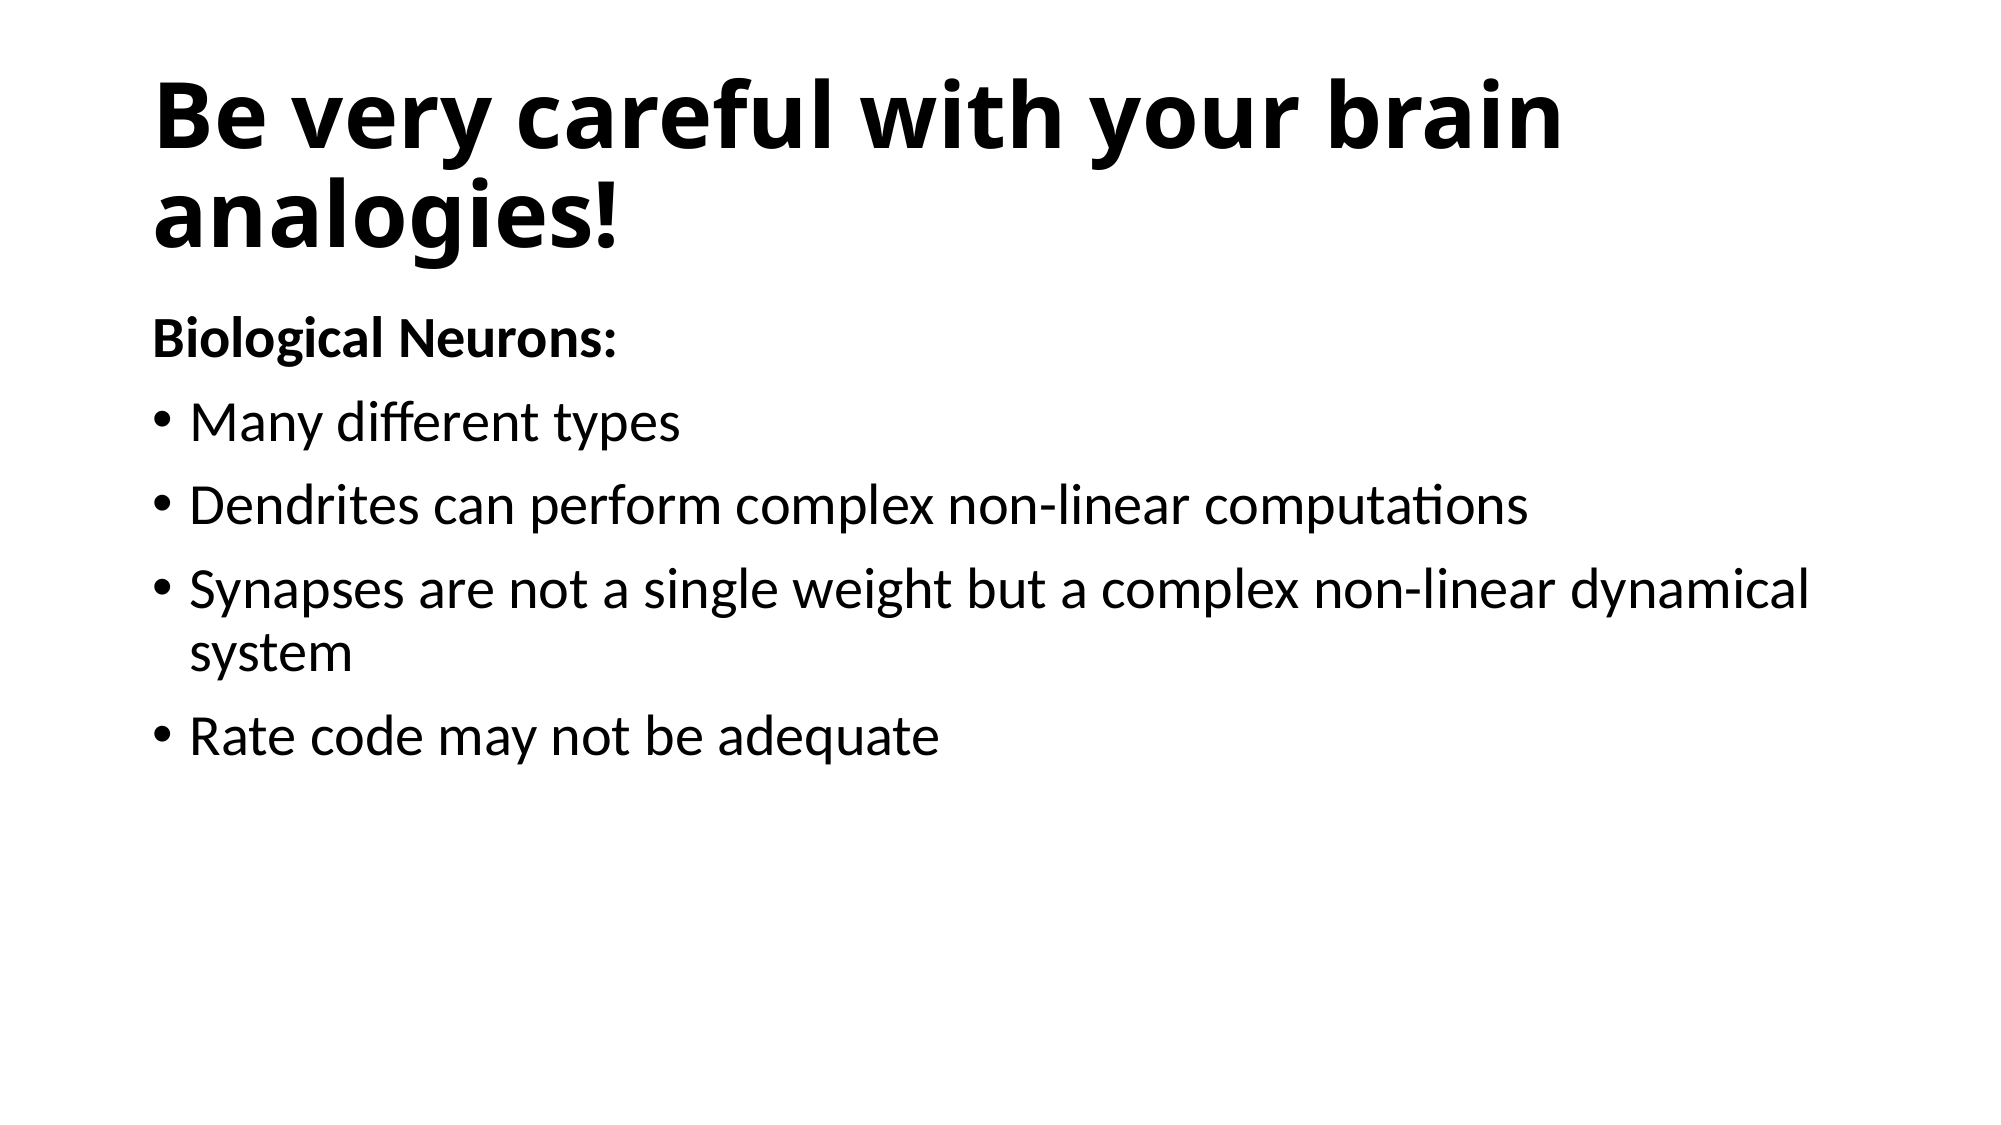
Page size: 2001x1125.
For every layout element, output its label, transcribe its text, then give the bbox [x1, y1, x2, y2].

list Biological Neurons: Many different types Dendrites can perform complex non-linear computations Synapses are not a single weight but a complex non-linear dynamical system Rate code may not be adequate [137, 299, 1863, 1014]
title Be very careful with your brain analogies! [137, 59, 1863, 278]
